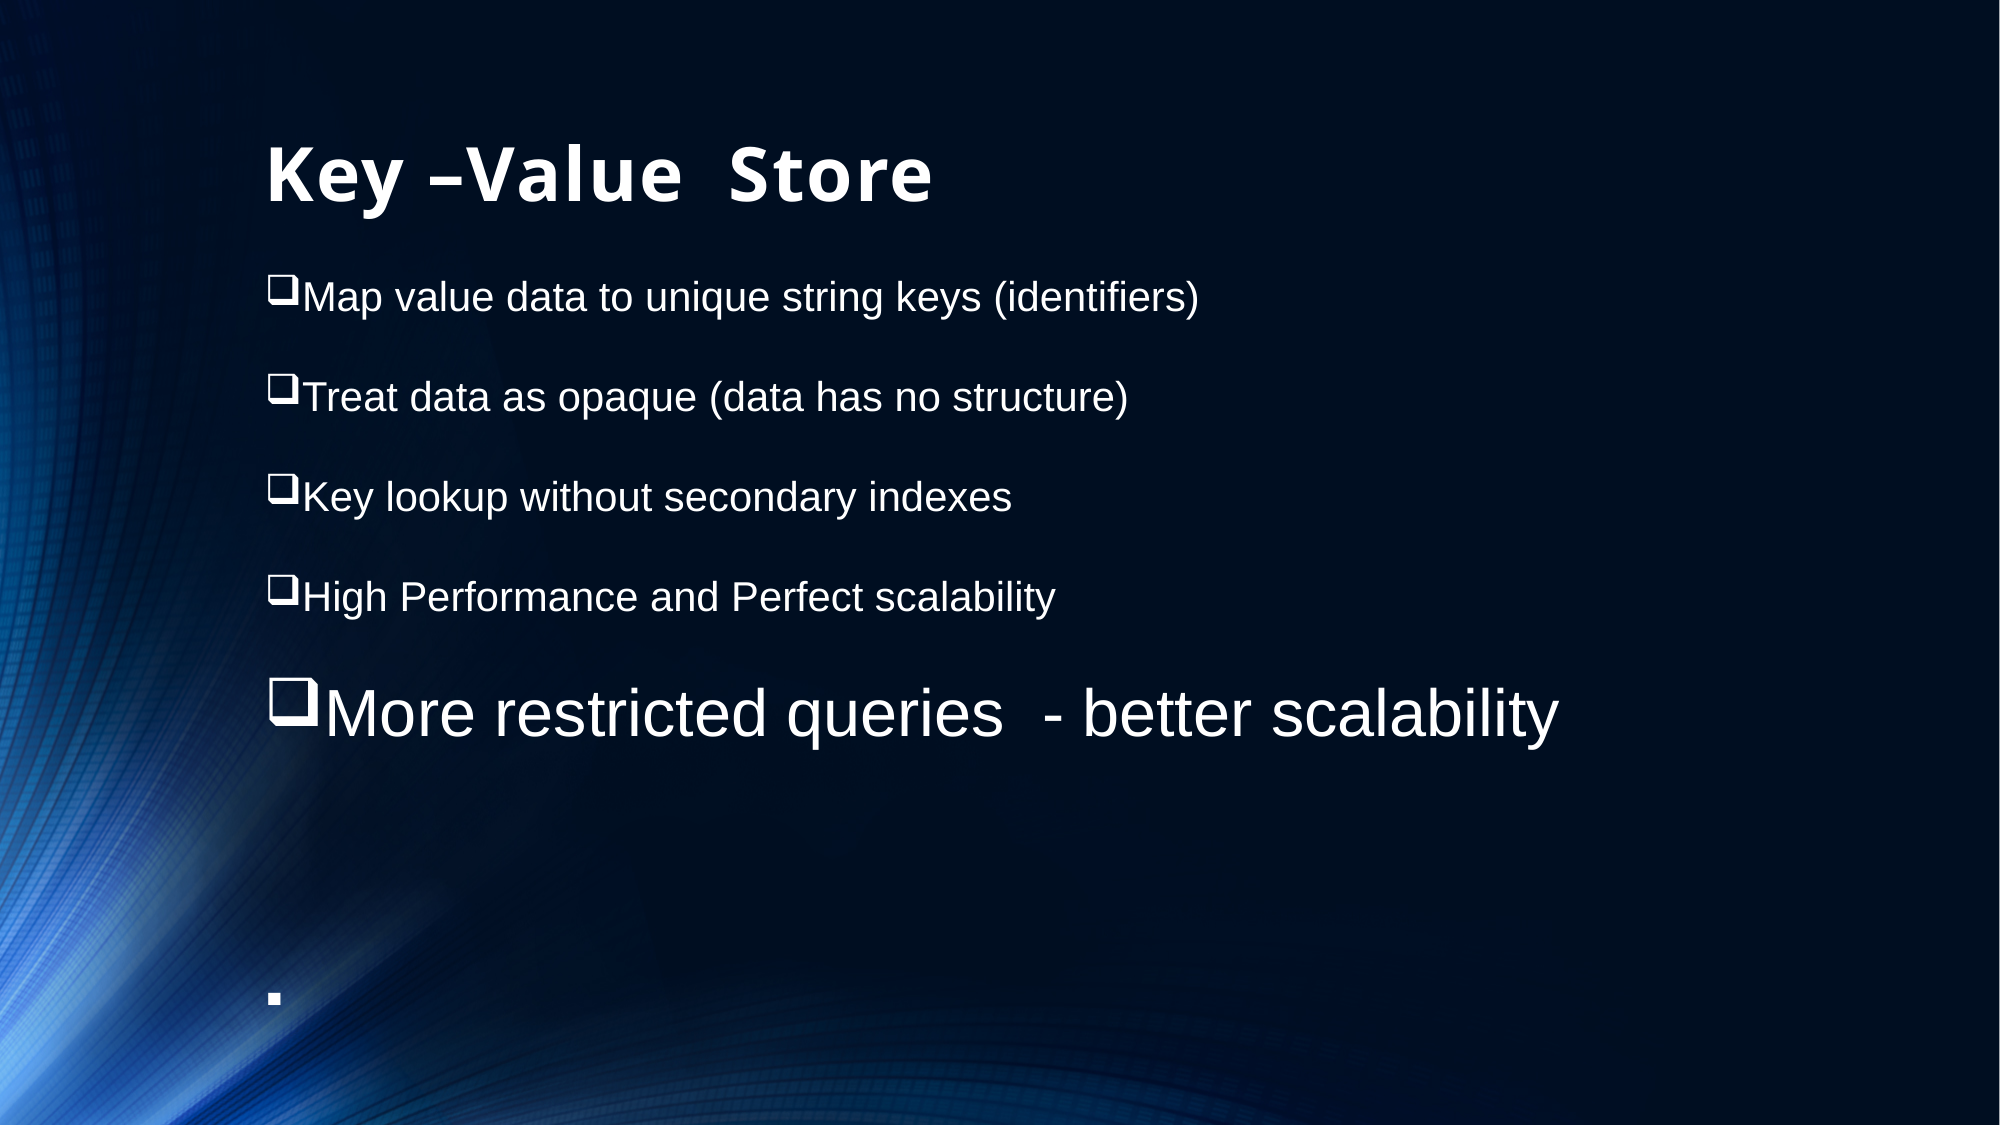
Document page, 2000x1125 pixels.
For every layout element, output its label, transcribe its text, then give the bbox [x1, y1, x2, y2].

list Map value data to unique string keys (identifiers) Treat data as opaque (data has no structure) Key lookup without secondary indexes High Performance and Perfect scalability More restricted queries - better scalability [249, 262, 1749, 1038]
picture [0, 0, 2000, 1125]
title Key –Value Store [249, 62, 1750, 225]
